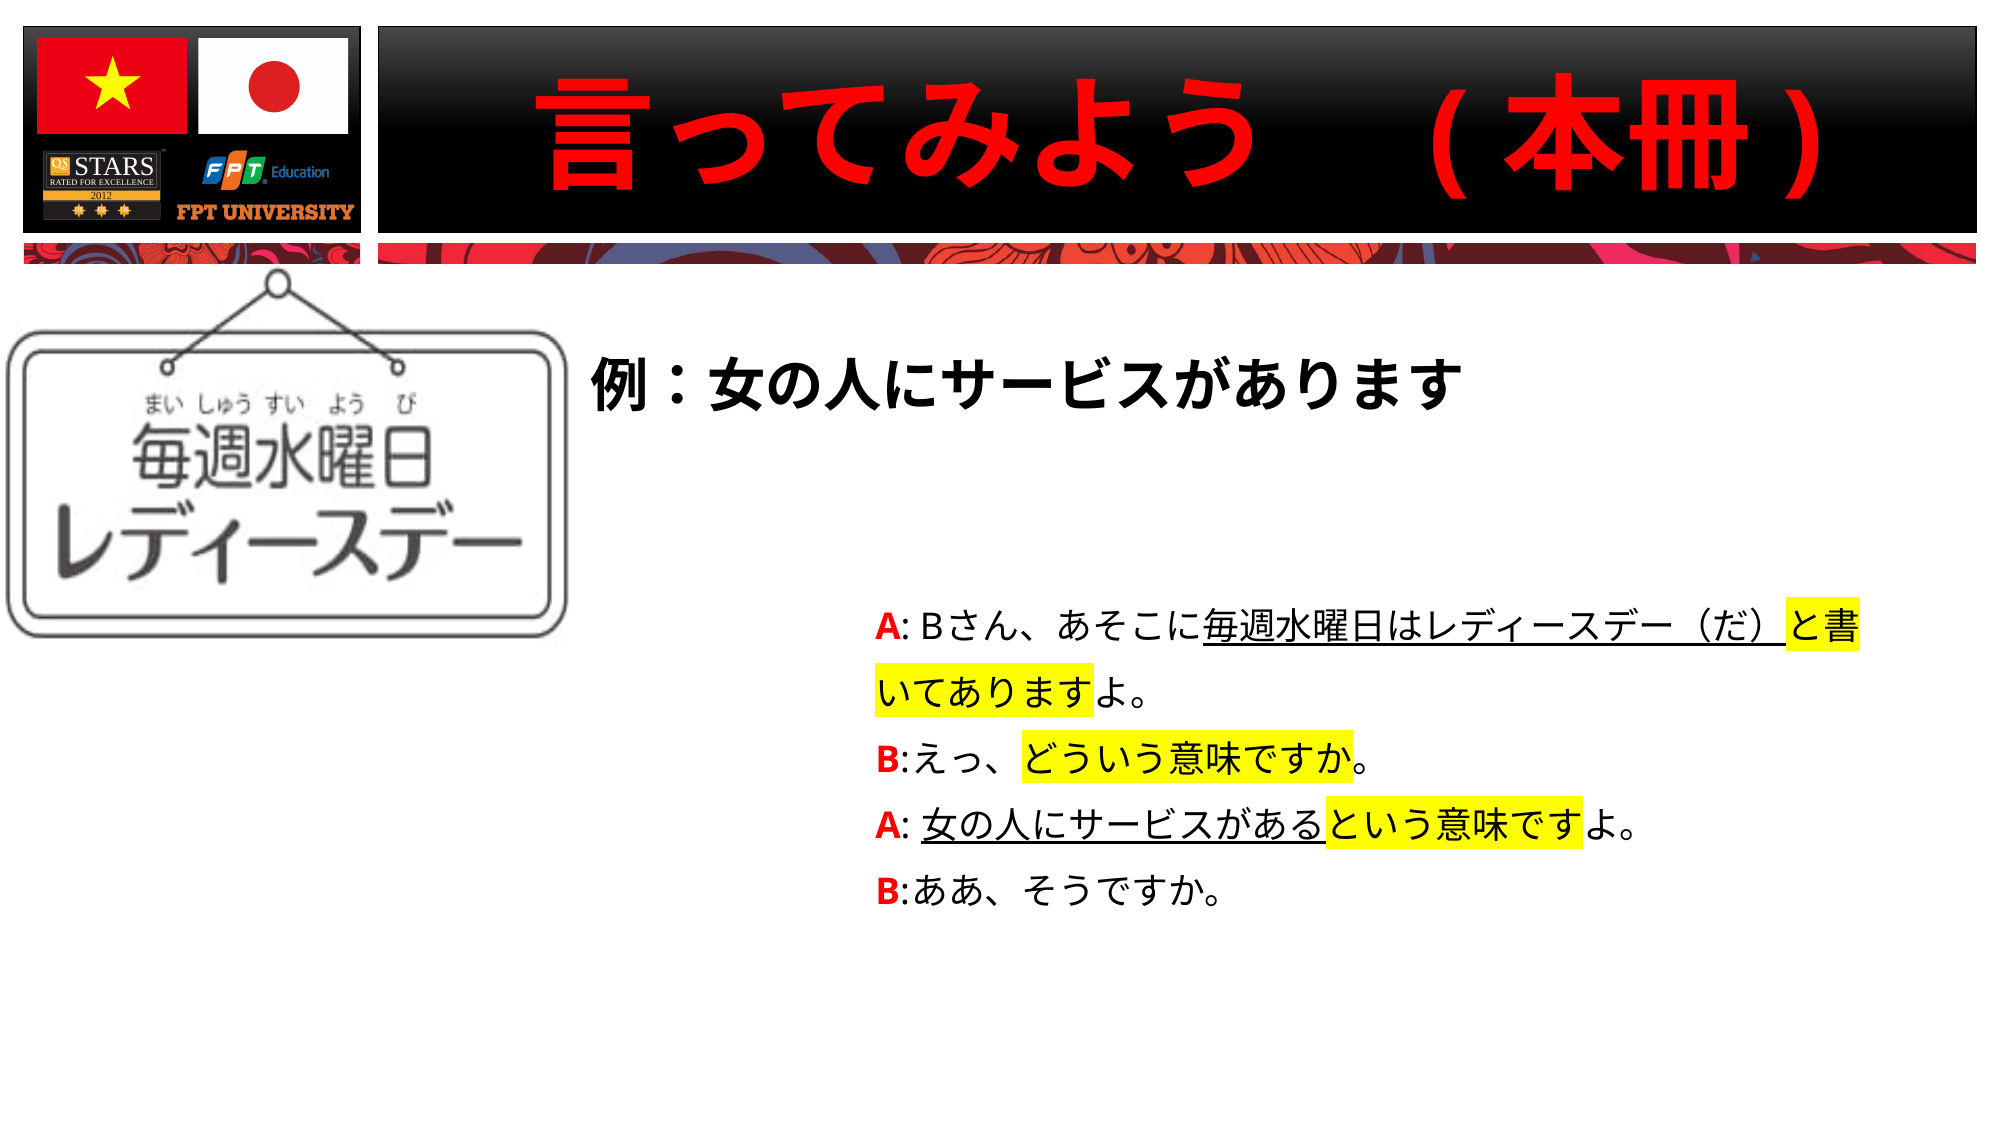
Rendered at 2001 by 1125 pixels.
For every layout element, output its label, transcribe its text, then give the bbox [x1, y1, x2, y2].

picture [37, 38, 187, 134]
picture [198, 38, 349, 134]
text_box [23, 26, 361, 233]
picture [378, 243, 1977, 264]
text_box 言ってみよう (本冊) [378, 26, 1977, 233]
picture [0, 265, 575, 647]
text_box A: Bさん、あそこに毎週水曜日はレディースデー（だ）と書いてありますよ。 B:えっ、どういう意味ですか。 A: 女の人にサービスがあるという意味ですよ。 B:ああ、そうですか。 [860, 514, 1886, 964]
picture [23, 243, 361, 264]
picture [36, 136, 361, 233]
text_box 例：女の人にサービスがあります [575, 295, 1528, 426]
